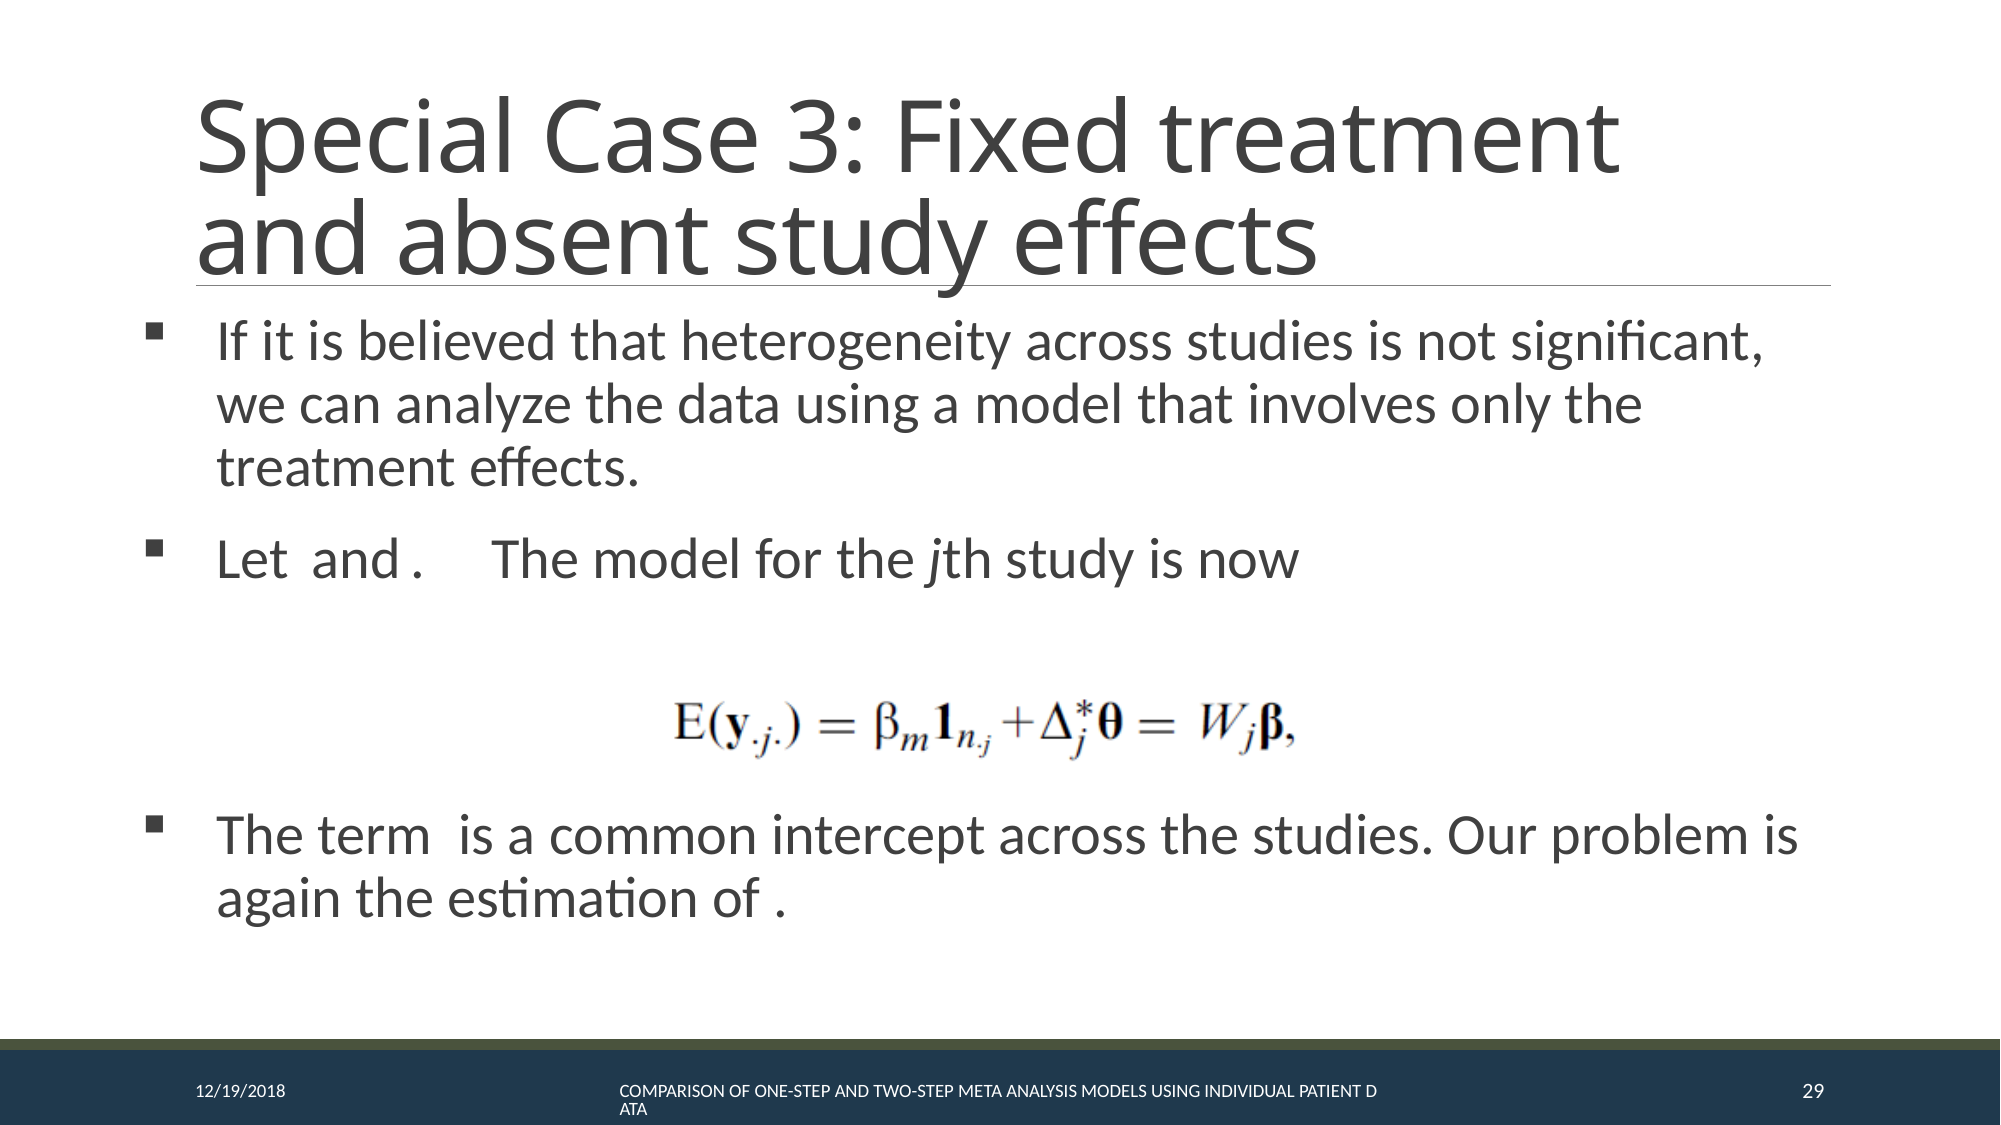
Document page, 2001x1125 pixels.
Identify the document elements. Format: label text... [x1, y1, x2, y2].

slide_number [180, 1059, 586, 1120]
picture [673, 689, 1298, 769]
title Special Case 3: Fixed treatment and absent study effects [180, 64, 1830, 303]
footer Comparison of One-Step and Two-Step Meta Analysis Models Using Individual Patient Data [604, 1059, 1396, 1120]
slide_number 29 [1624, 1059, 1840, 1120]
